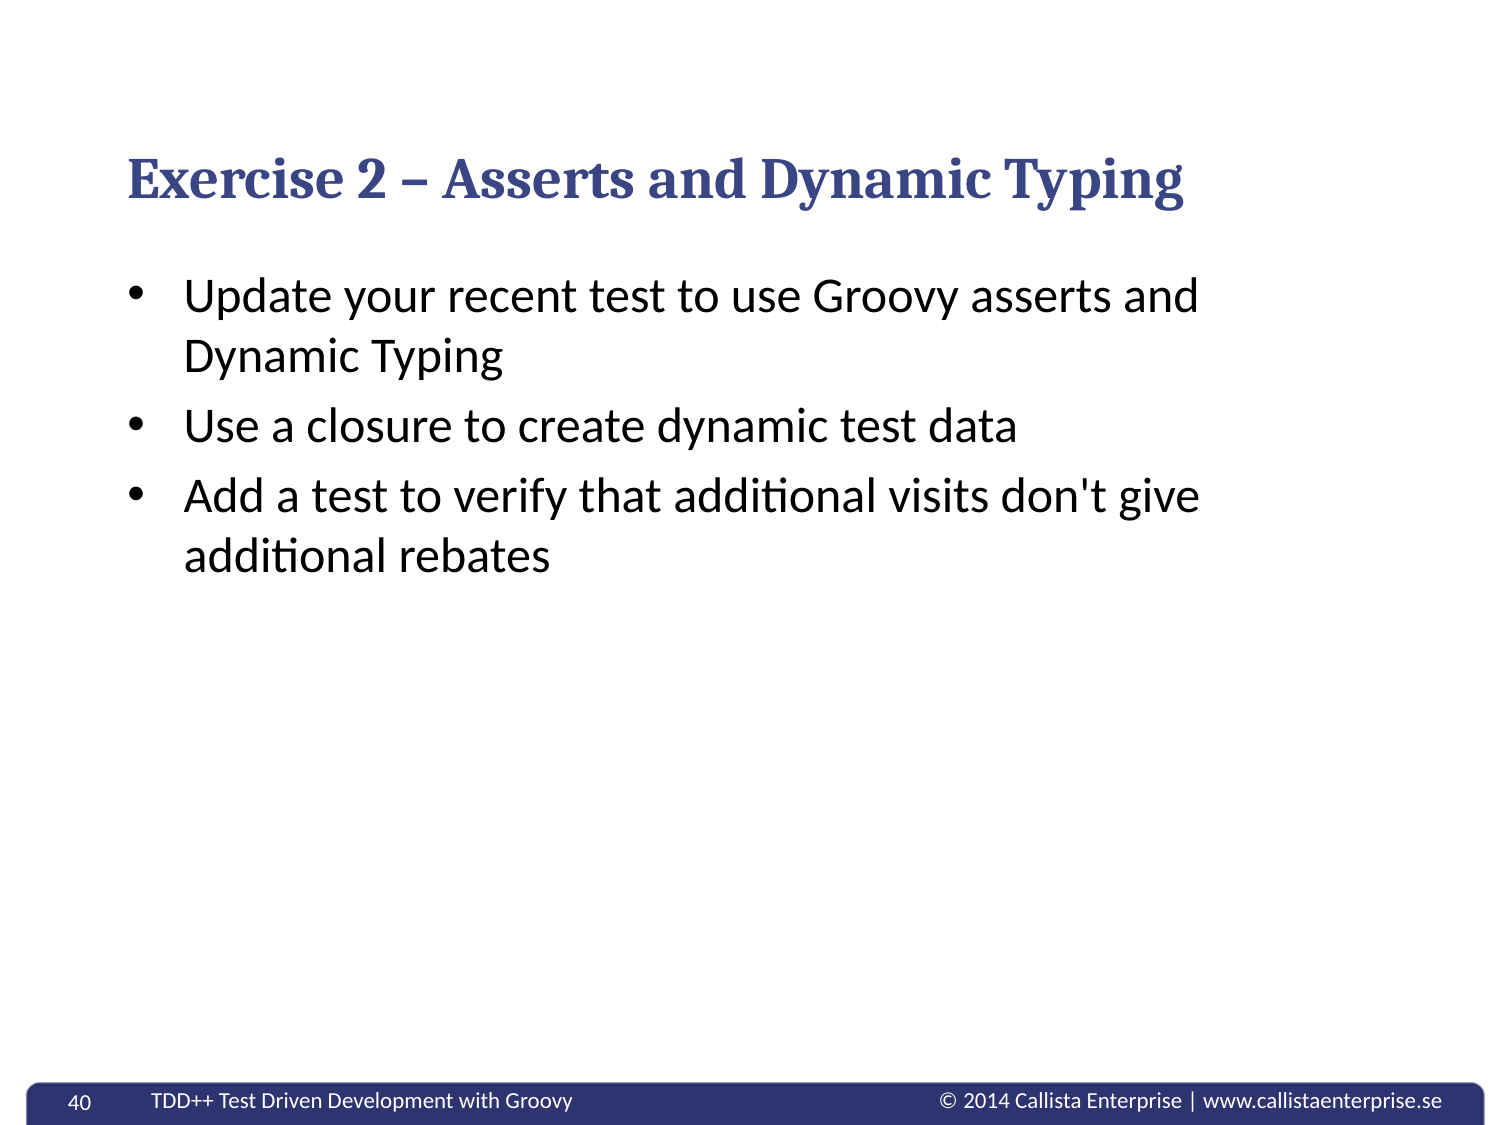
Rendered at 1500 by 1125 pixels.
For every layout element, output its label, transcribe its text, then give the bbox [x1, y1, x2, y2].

list Update your recent test to use Groovy asserts and Dynamic Typing Use a closure to create dynamic test data Add a test to verify that additional visits don't give additional rebates [112, 255, 1380, 1024]
picture [0, 0, 1500, 1125]
title Exercise 2 – Asserts and Dynamic Typing [112, 93, 1388, 219]
